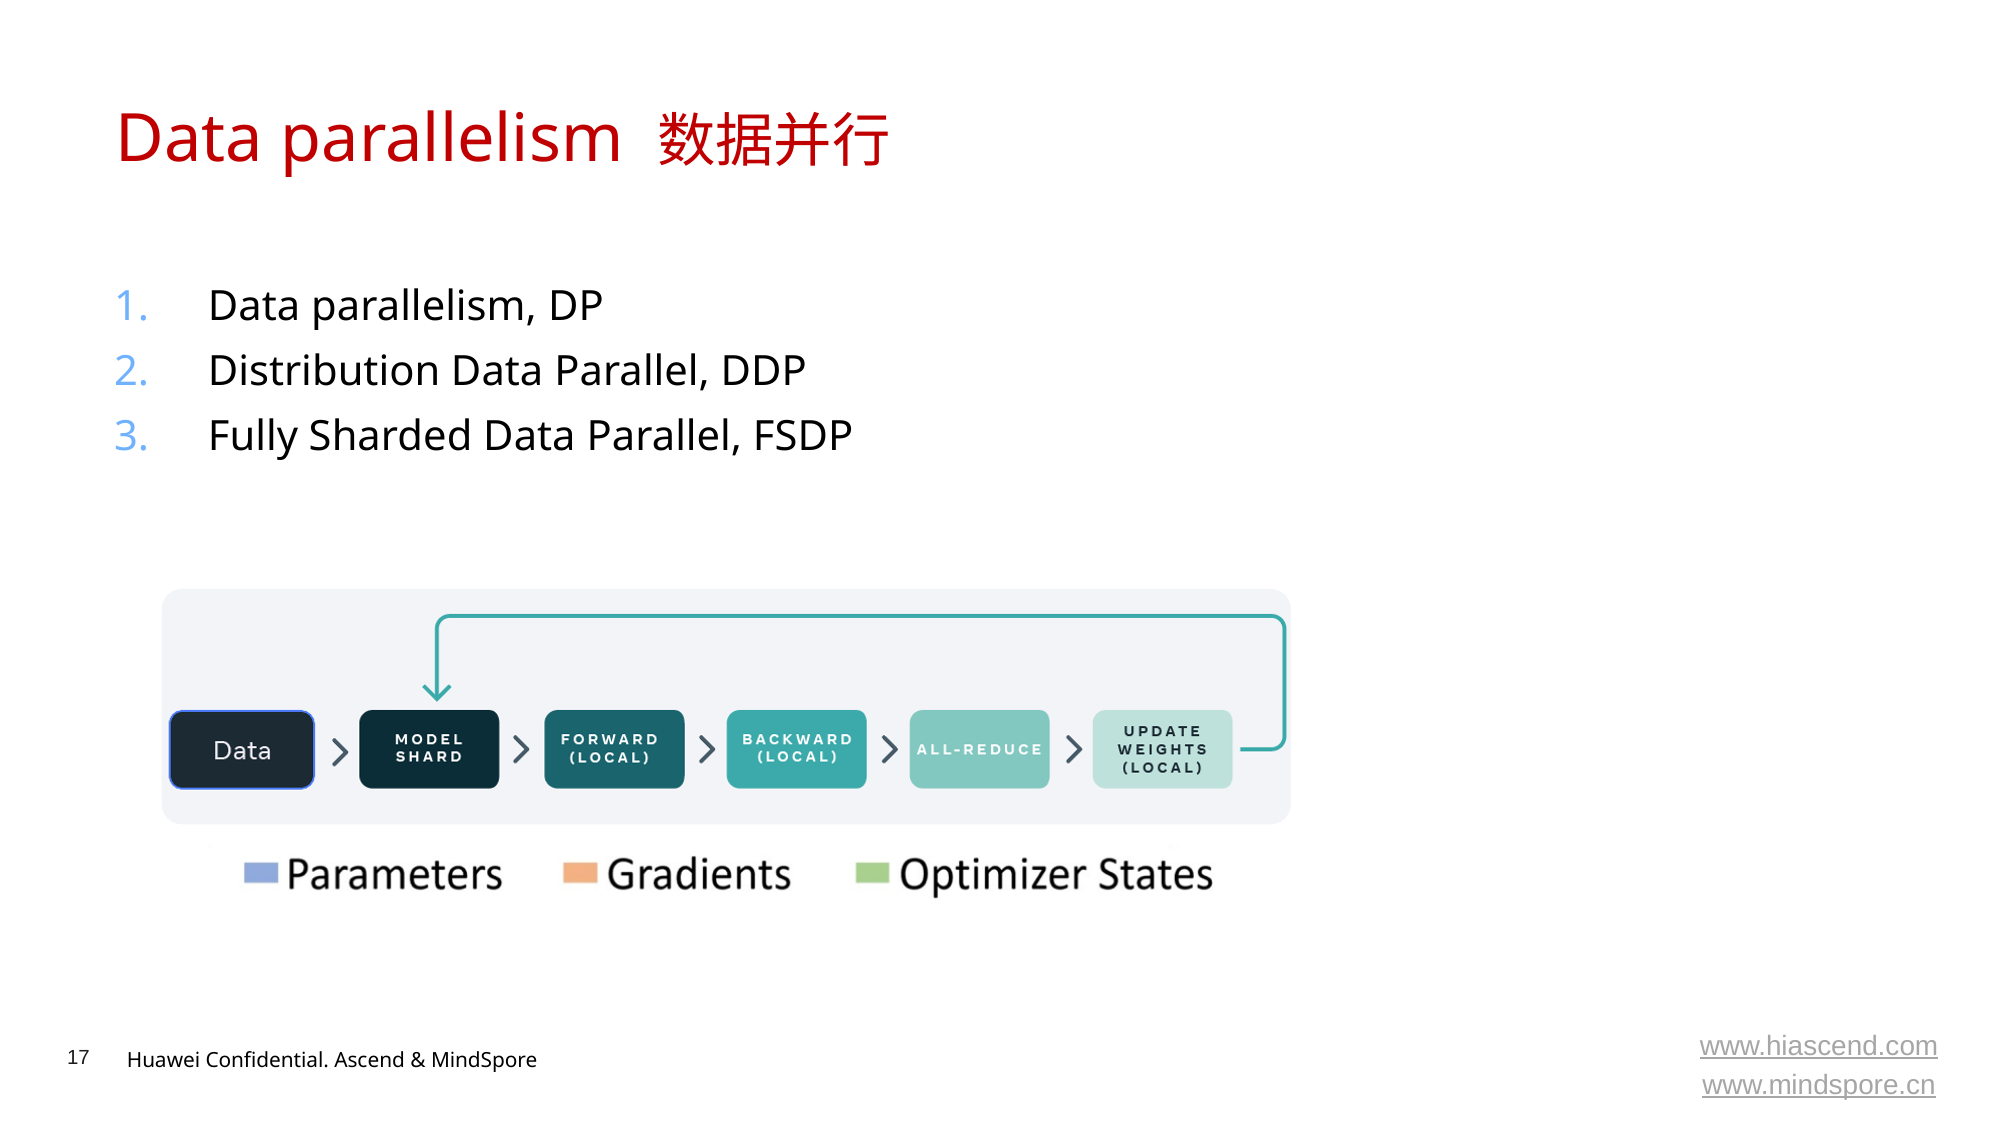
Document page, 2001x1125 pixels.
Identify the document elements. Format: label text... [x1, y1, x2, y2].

picture [208, 844, 1237, 900]
text_box Data parallelism, DP Distribution Data Parallel, DDP Fully Sharded Data Parallel, FSDP [60, 219, 1941, 504]
text_box Data parallelism 数据并行 [101, 87, 1900, 185]
picture [161, 588, 1292, 825]
